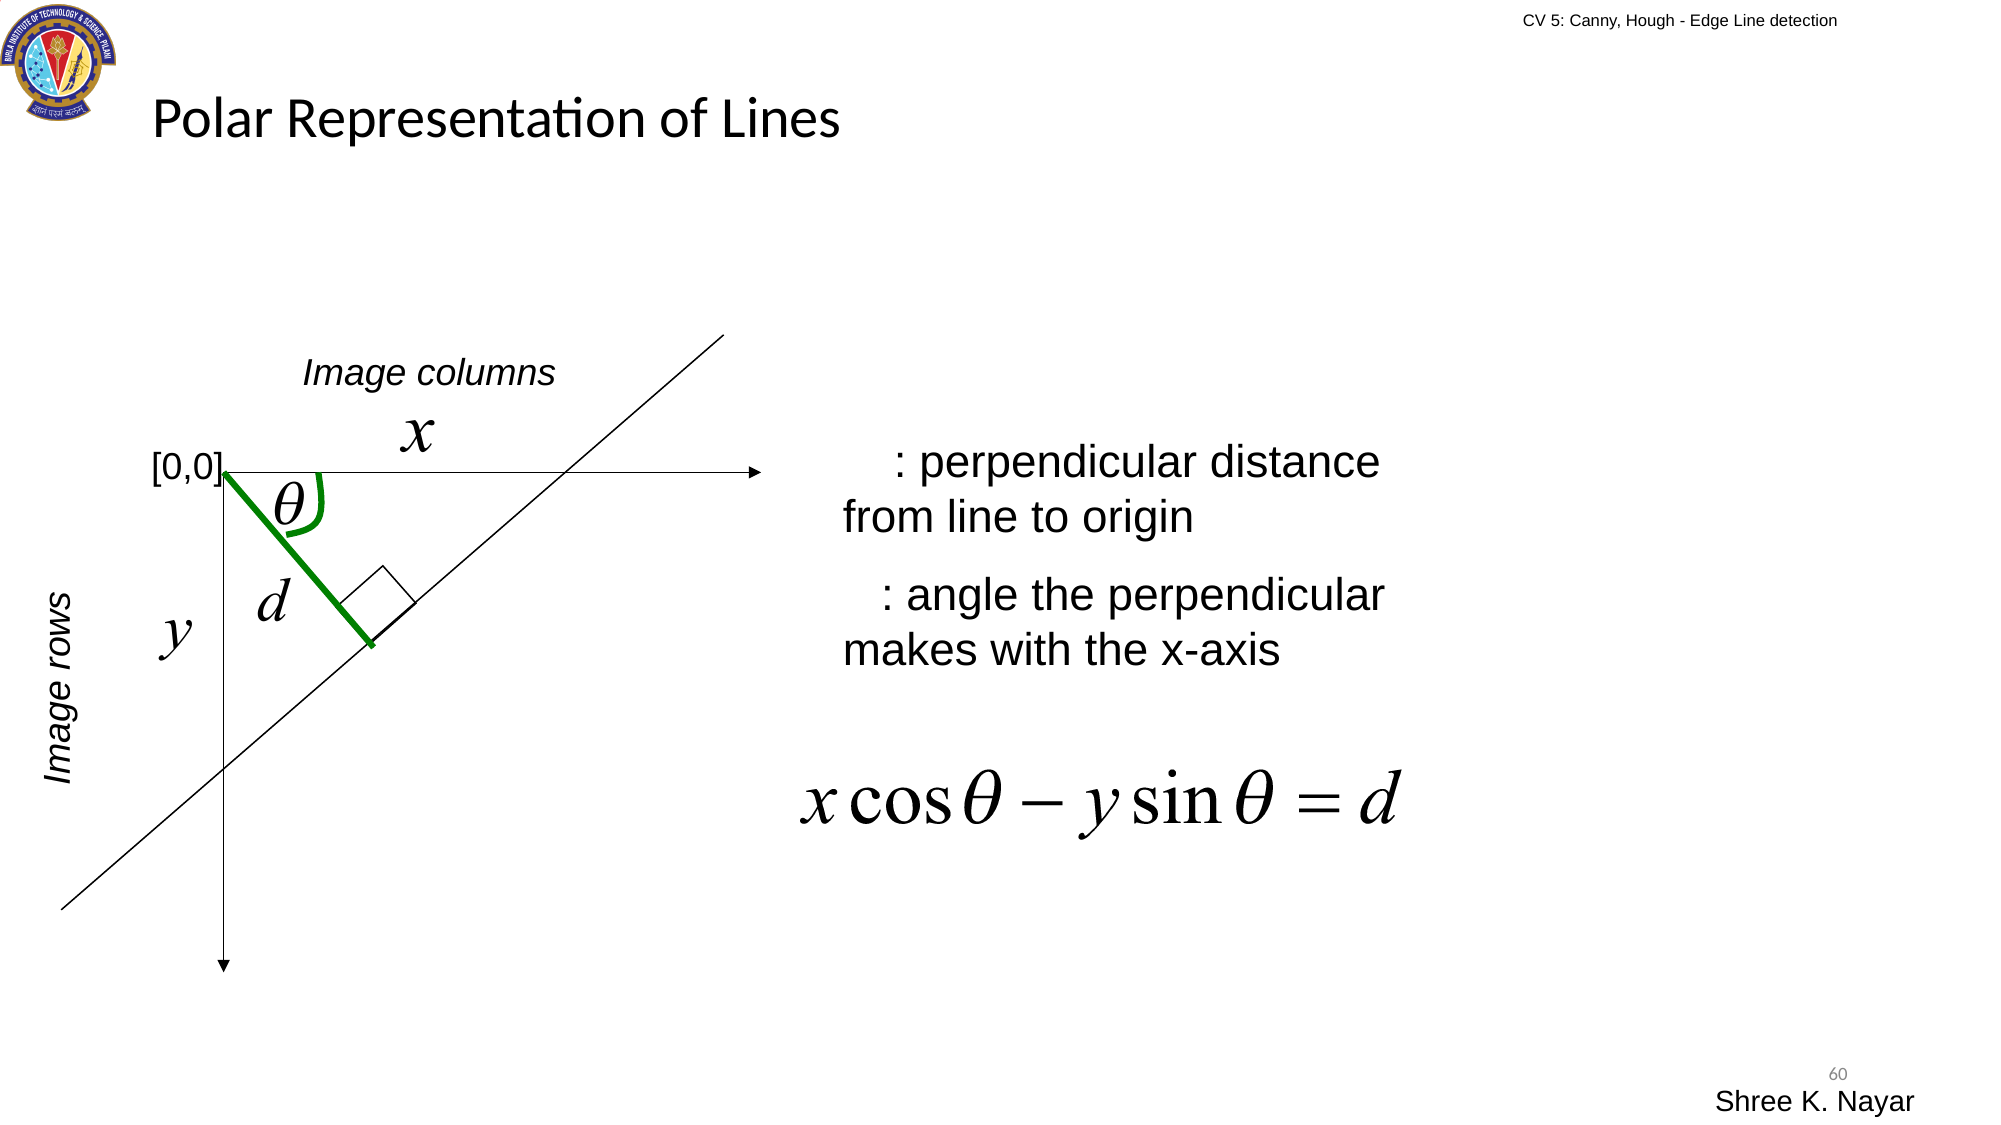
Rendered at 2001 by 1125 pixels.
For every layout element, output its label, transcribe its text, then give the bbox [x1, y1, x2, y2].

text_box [60, 334, 762, 973]
picture [787, 752, 1417, 855]
text_box : perpendicular distance from line to origin : angle the perpendicular makes with the x-axis [827, 424, 1441, 747]
title Polar Representation of Lines [137, 34, 1811, 203]
picture [0, 4, 116, 121]
text_box Shree K. Nayar [1699, 1074, 2000, 1125]
slide_number 60 [1412, 1042, 1863, 1103]
text_box Image rows [24, 505, 55, 801]
